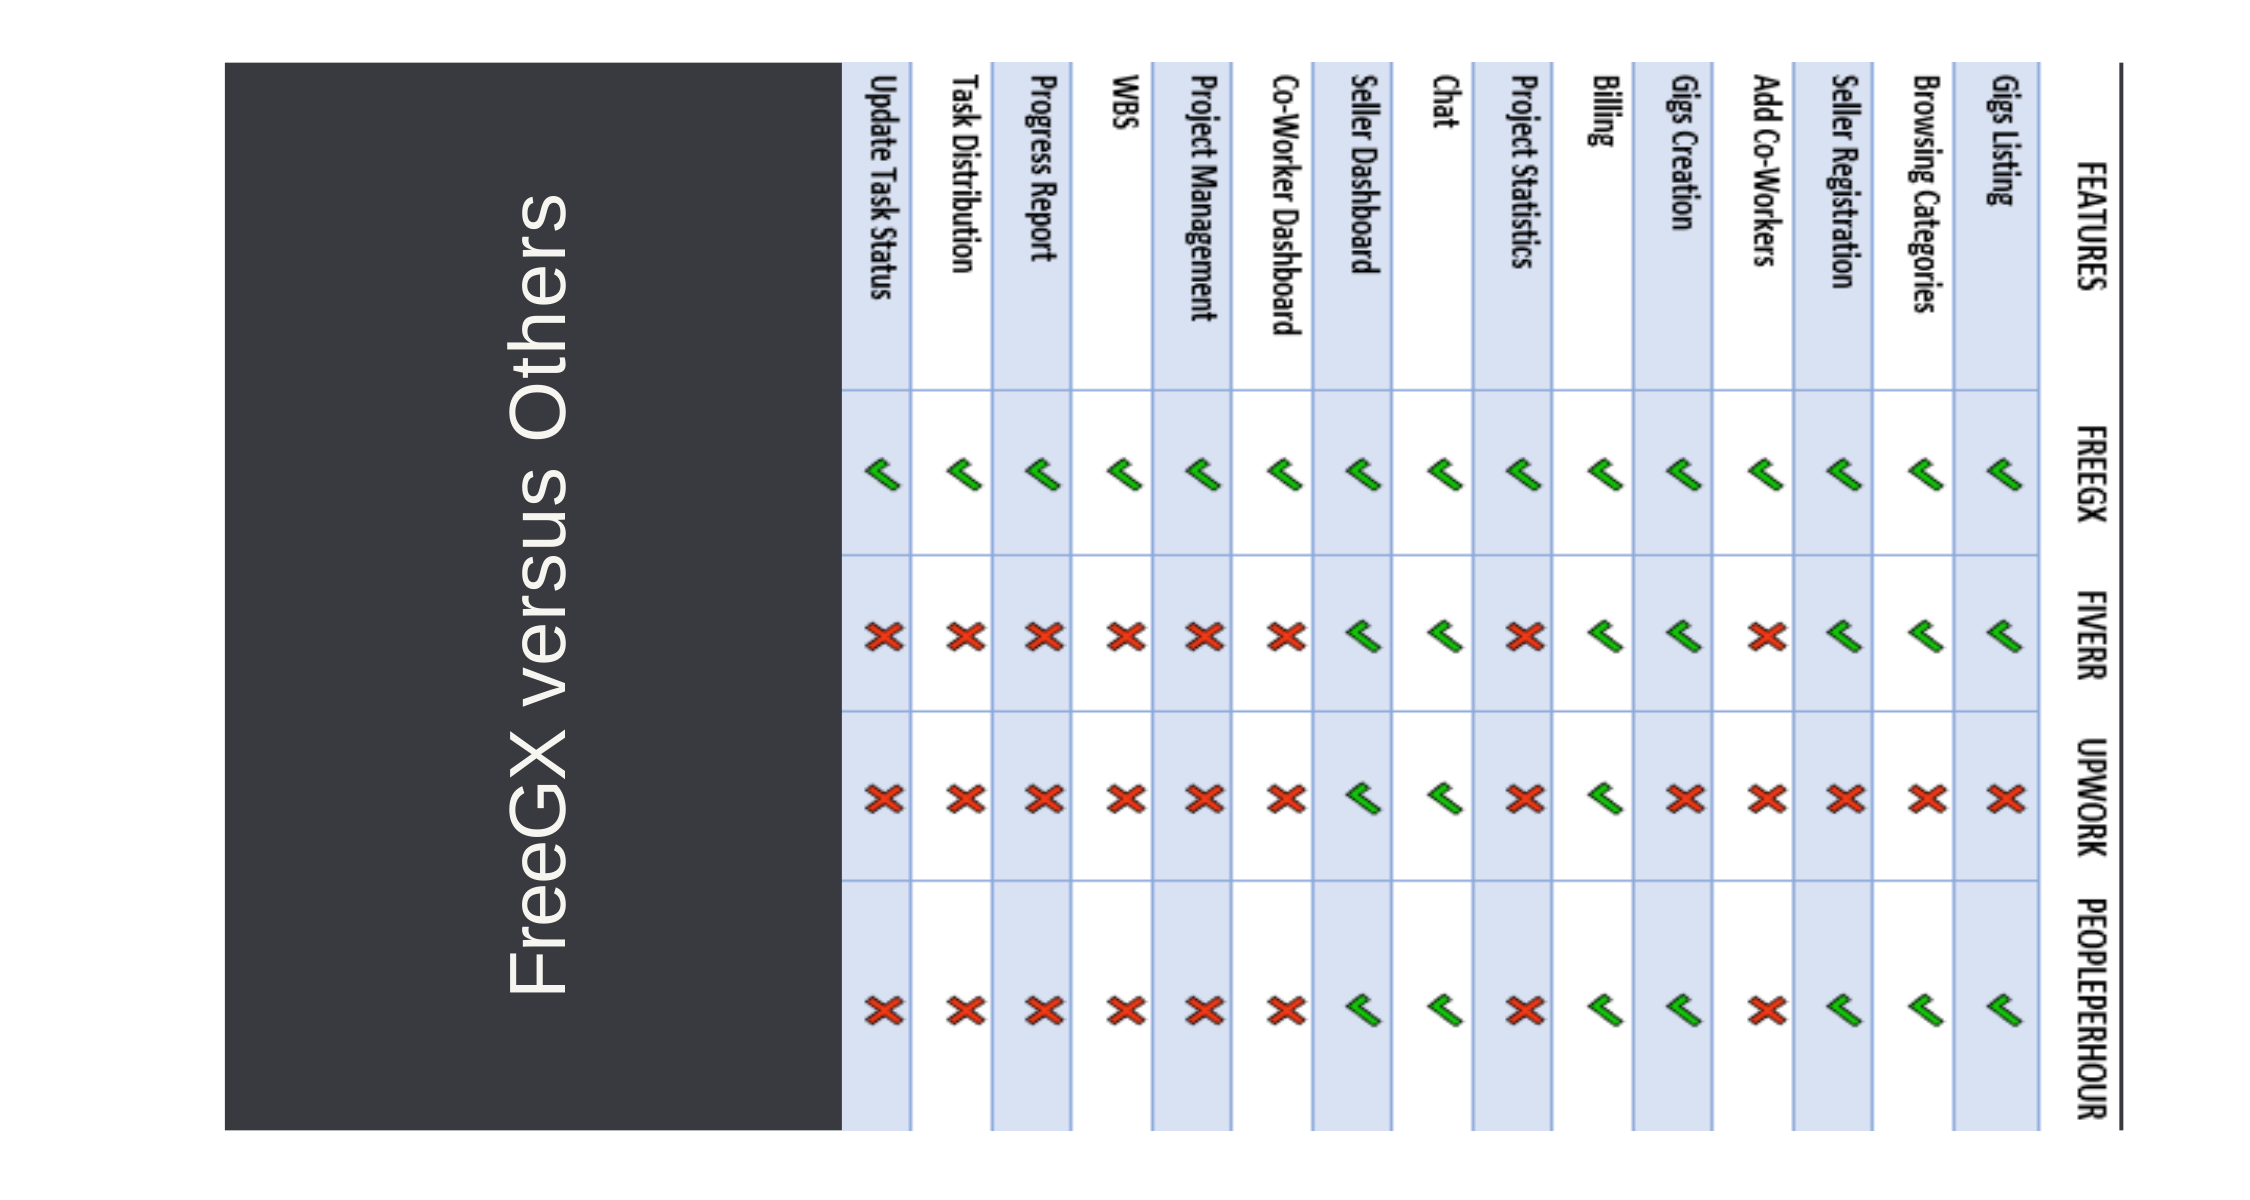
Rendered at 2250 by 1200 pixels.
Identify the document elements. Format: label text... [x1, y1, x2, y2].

title FreeGX versus Others [484, 192, 634, 1001]
picture [1709, 62, 2120, 1131]
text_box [640, 0, 1709, 1200]
